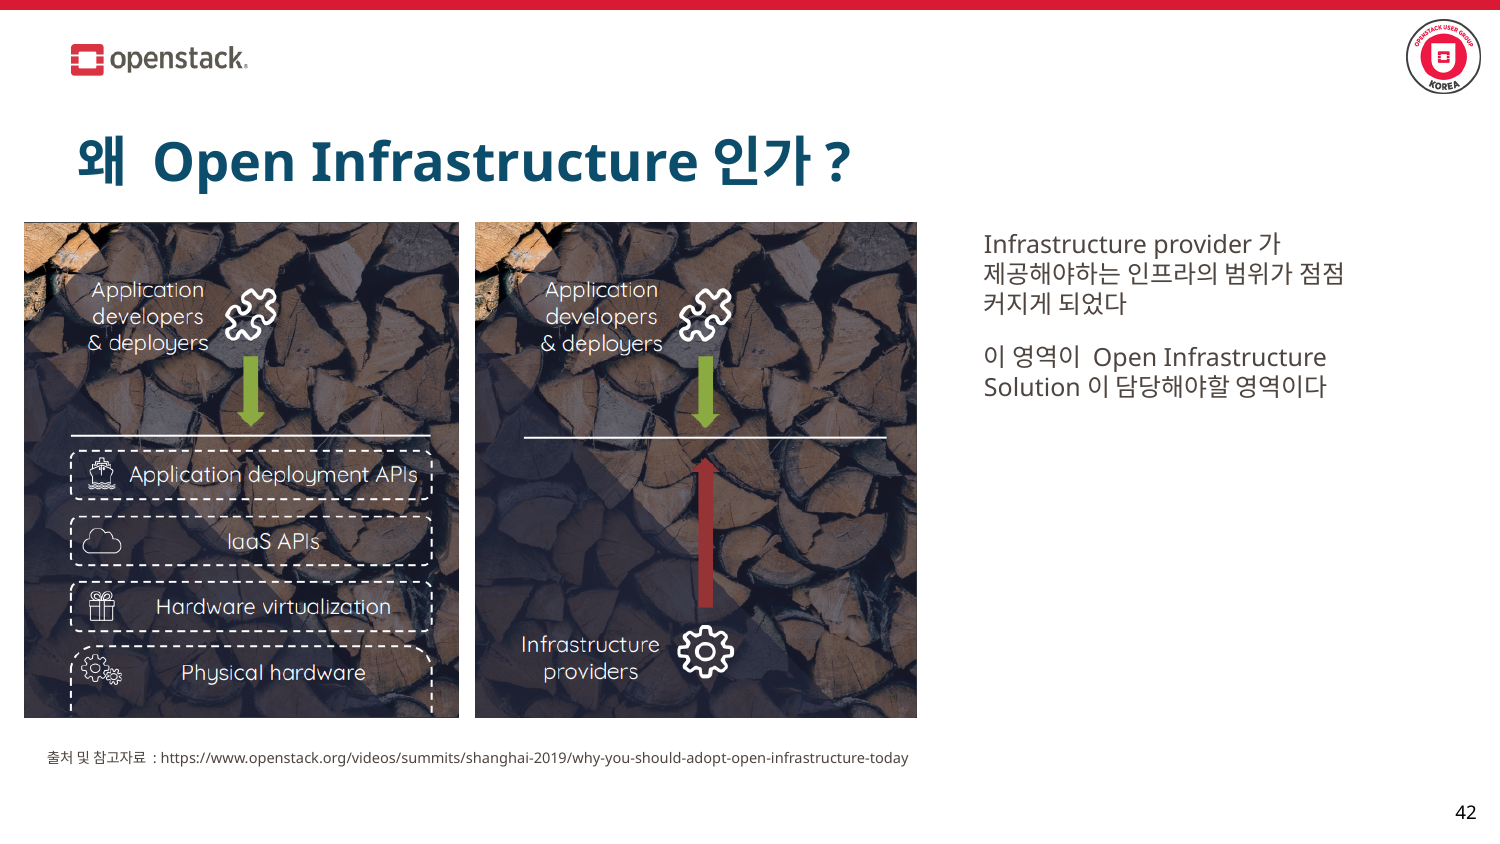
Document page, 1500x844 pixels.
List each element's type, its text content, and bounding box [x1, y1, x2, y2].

picture [24, 222, 459, 719]
list 출처 및 참고자료 : https://www.openstack.org/videos/summits/shanghai-2019/why-you-should-adopt-open-infrastructure-today [41, 743, 1251, 809]
picture [71, 44, 248, 76]
list Infrastructure provider가 제공해야하는 인프라의 범위가 점점 커지게 되었다 이 영역이 Open Infrastructure Solution이 담당해야할 영역이다 [978, 222, 1401, 550]
slide_number ‹#› [1452, 797, 1481, 827]
picture [1406, 19, 1481, 94]
title 왜 Open Infrastructure인가? [71, 110, 1103, 198]
picture [474, 222, 918, 719]
